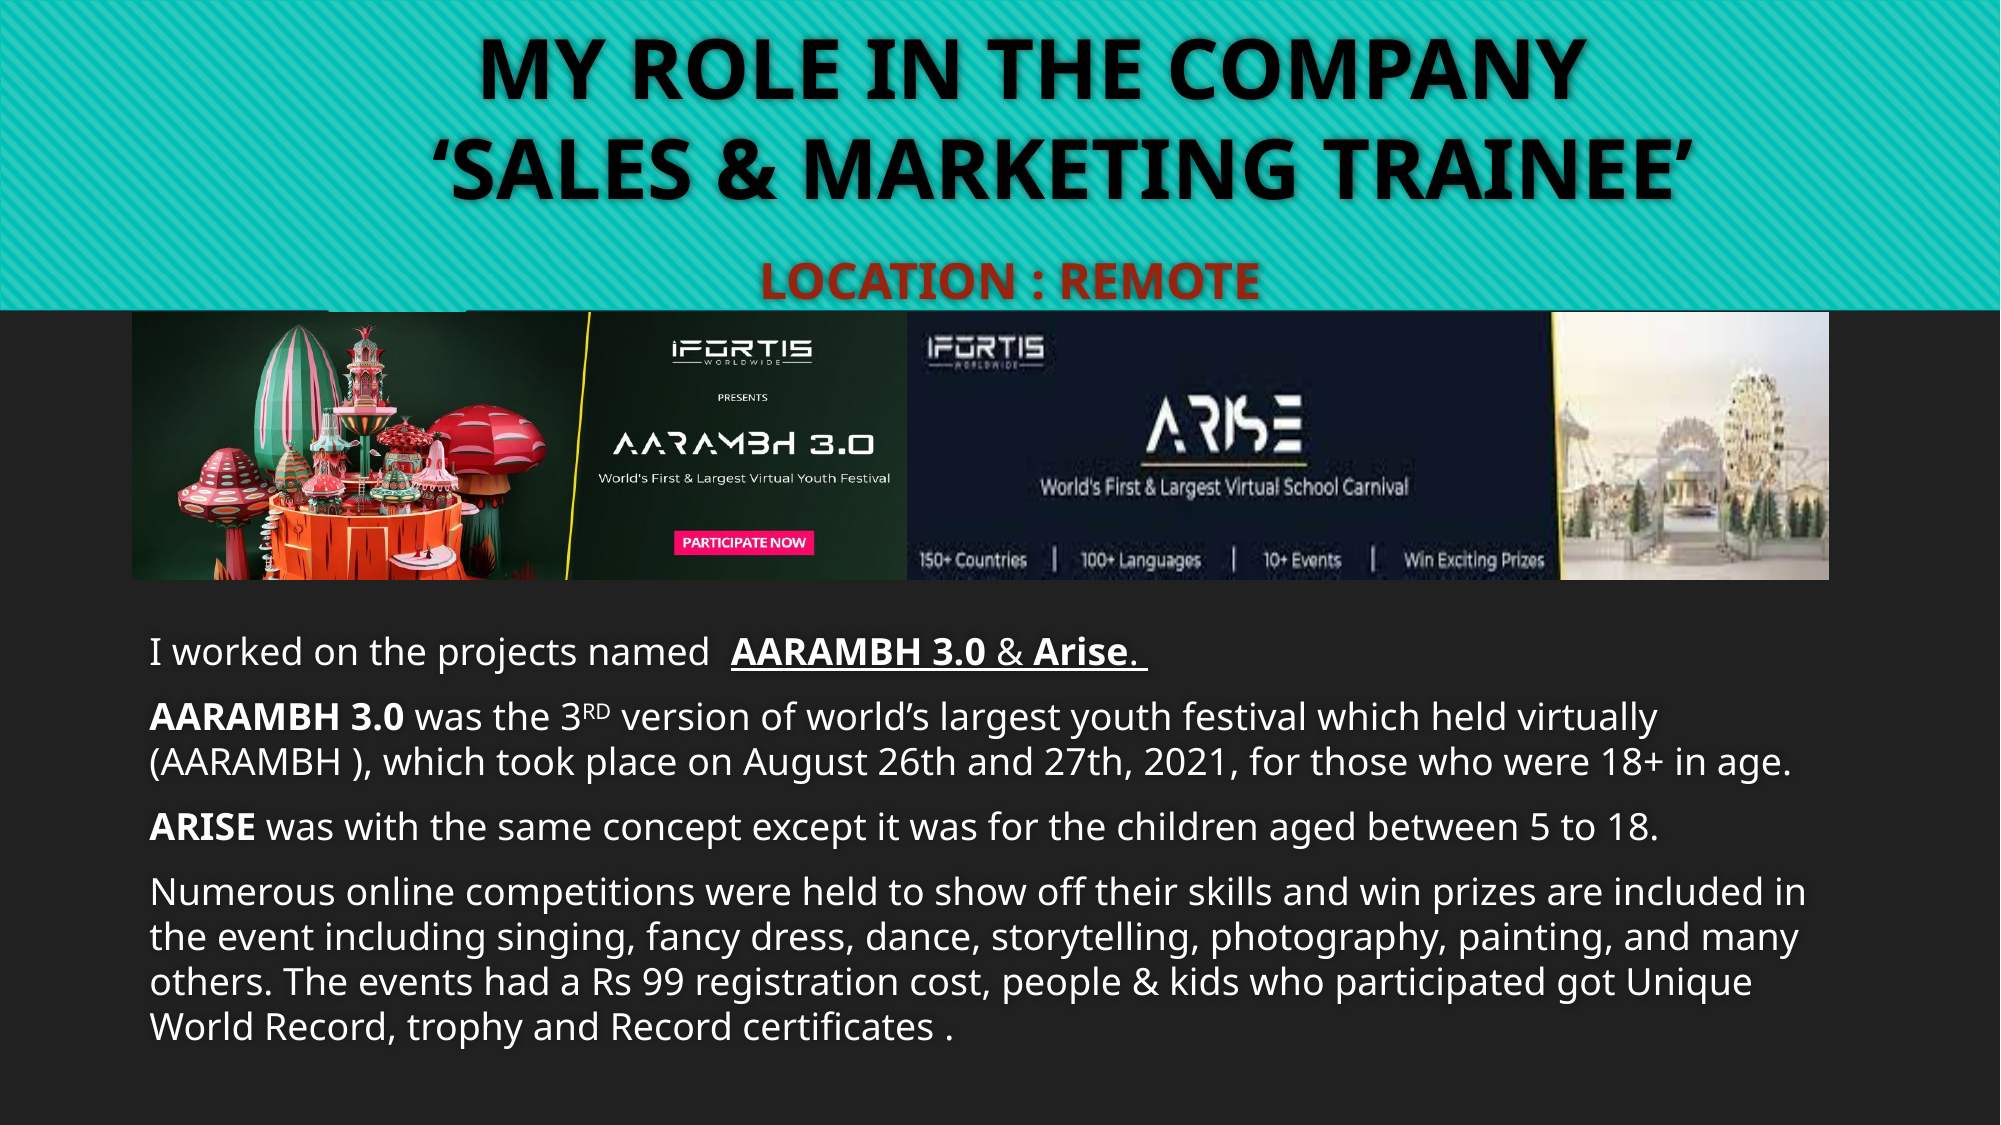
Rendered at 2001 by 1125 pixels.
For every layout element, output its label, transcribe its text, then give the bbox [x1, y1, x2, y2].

title MY ROLE IN THE COMPANY ‘SALES & MARKETING TRAINEE’ LOCATION : REMOTE [265, 164, 2000, 324]
list I worked on the projects named AARAMBH 3.0 & Arise. AARAMBH 3.0 was the 3RD version of world’s largest youth festival which held virtually (AARAMBH ), which took place on August 26th and 27th, 2021, for those who were 18+ in age. ARISE was with the same concept except it was for the children aged between 5 to 18. Numerous online competitions were held to show off their skills and win prizes are included in the event including singing, fancy dress, dance, storytelling, photography, painting, and many others. The events had a Rs 99 registration cost, people & kids who participated got Unique World Record, trophy and Record certificates . [134, 335, 1866, 1081]
picture [132, 312, 1829, 580]
